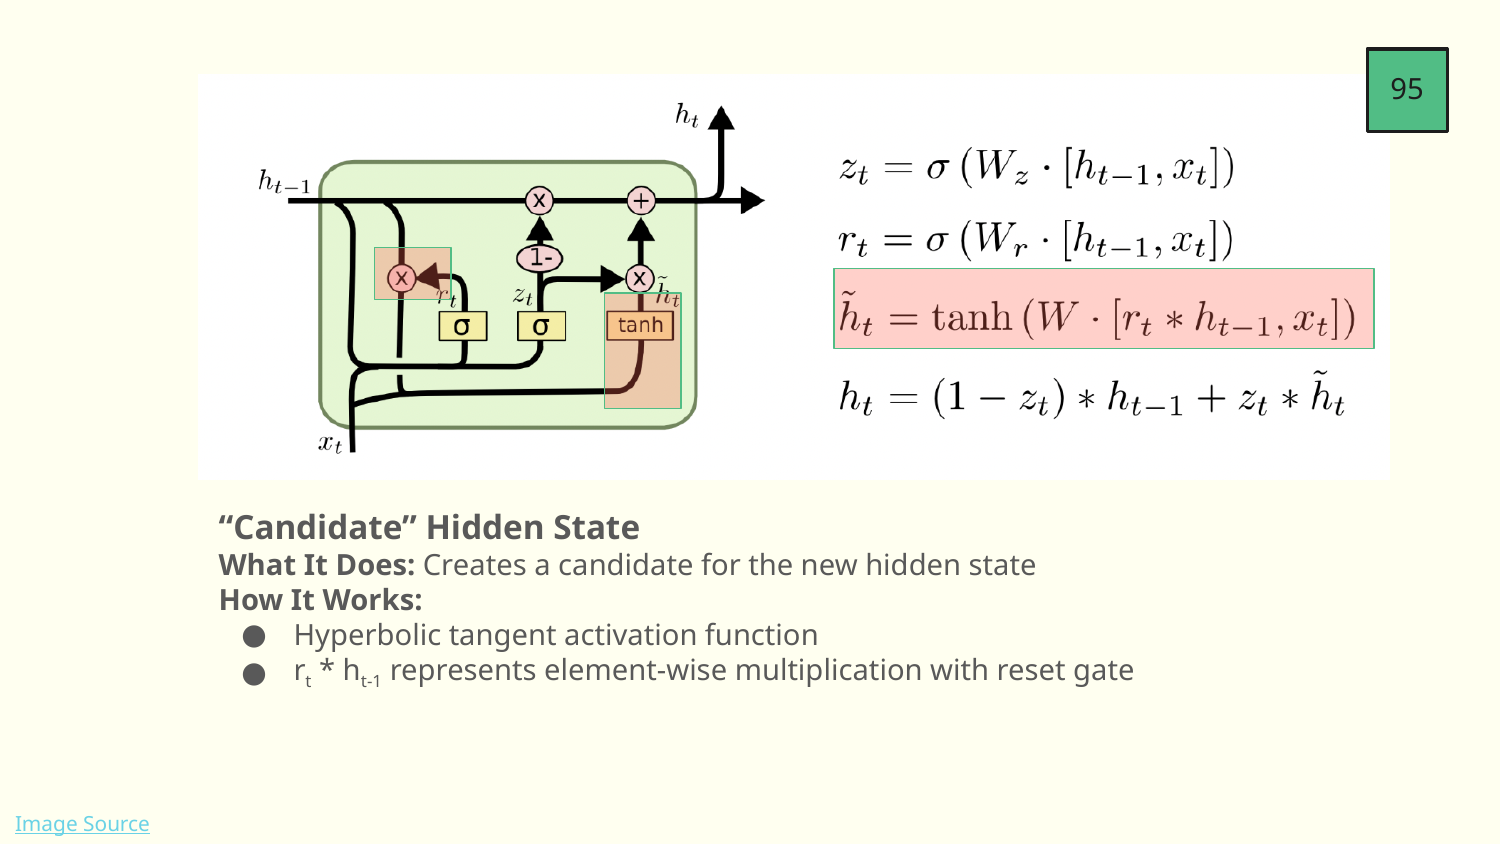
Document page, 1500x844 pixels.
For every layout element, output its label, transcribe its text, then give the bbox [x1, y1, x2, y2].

text_box “Candidate” Hidden State What It Does: Creates a candidate for the new hidden state How It Works: Hyperbolic tangent activation function rt * ht-1 represents element-wise multiplication with reset gate [203, 491, 1385, 706]
text_box Image Source [0, 803, 299, 844]
picture [198, 74, 1390, 480]
slide_number 95 [1367, 49, 1448, 132]
